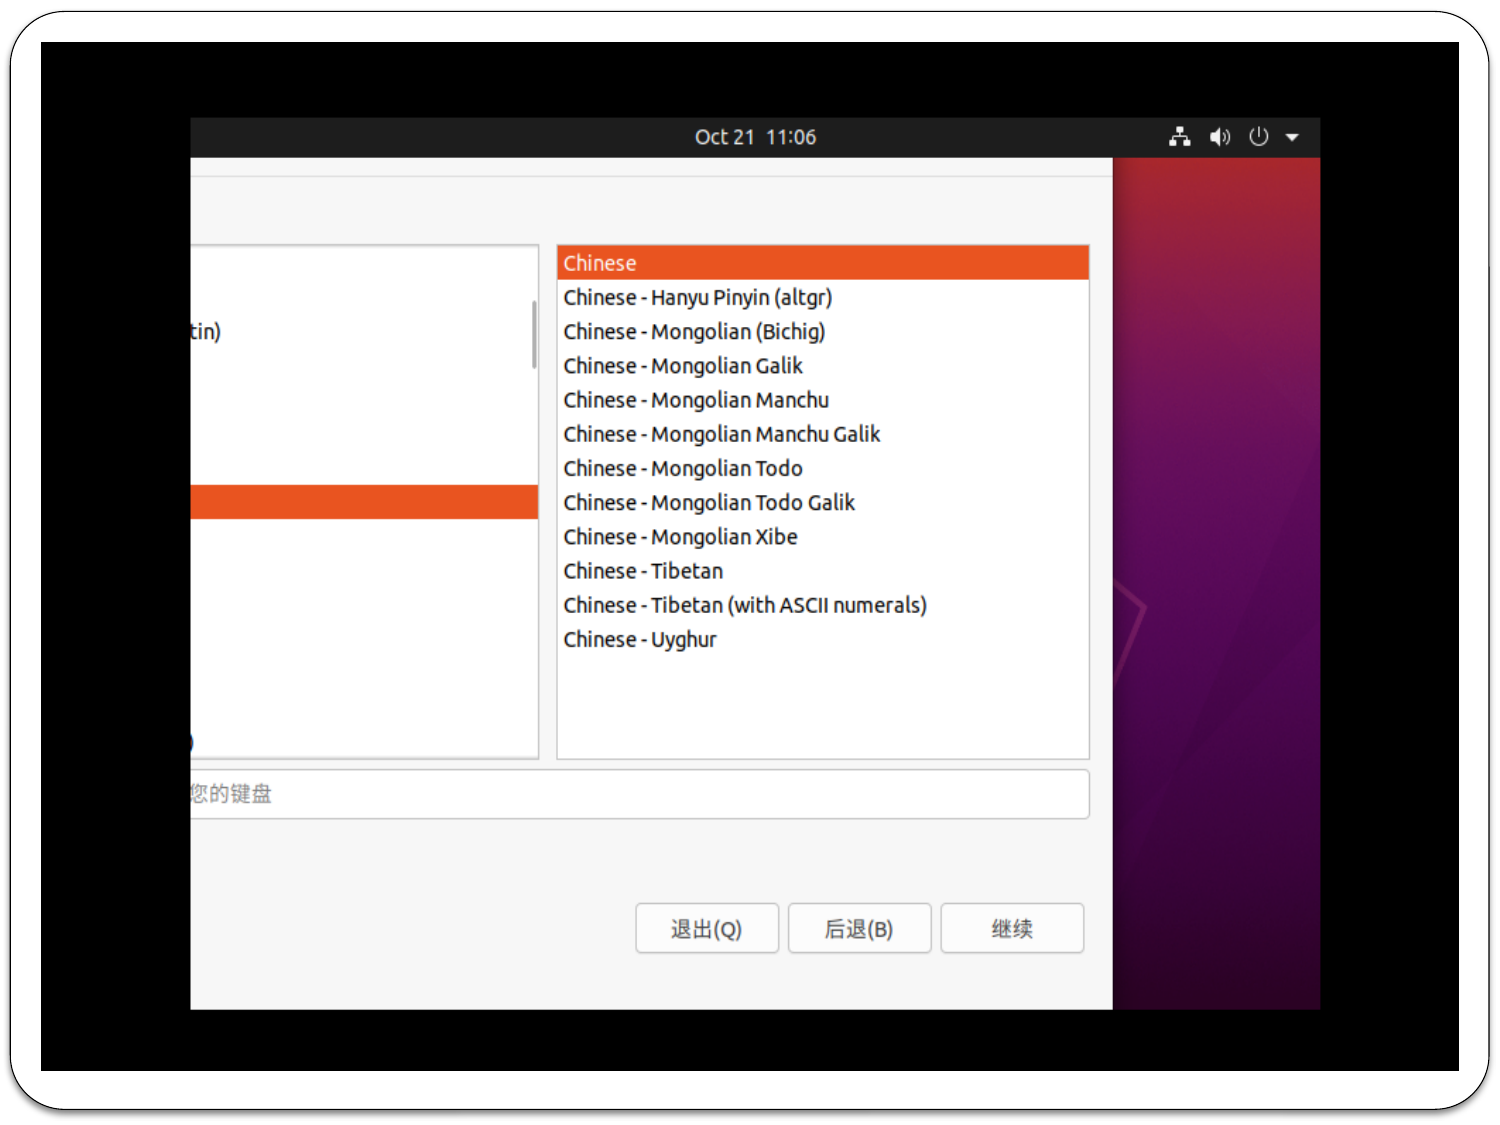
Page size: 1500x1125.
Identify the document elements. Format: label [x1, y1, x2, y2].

picture [41, 42, 1459, 1071]
